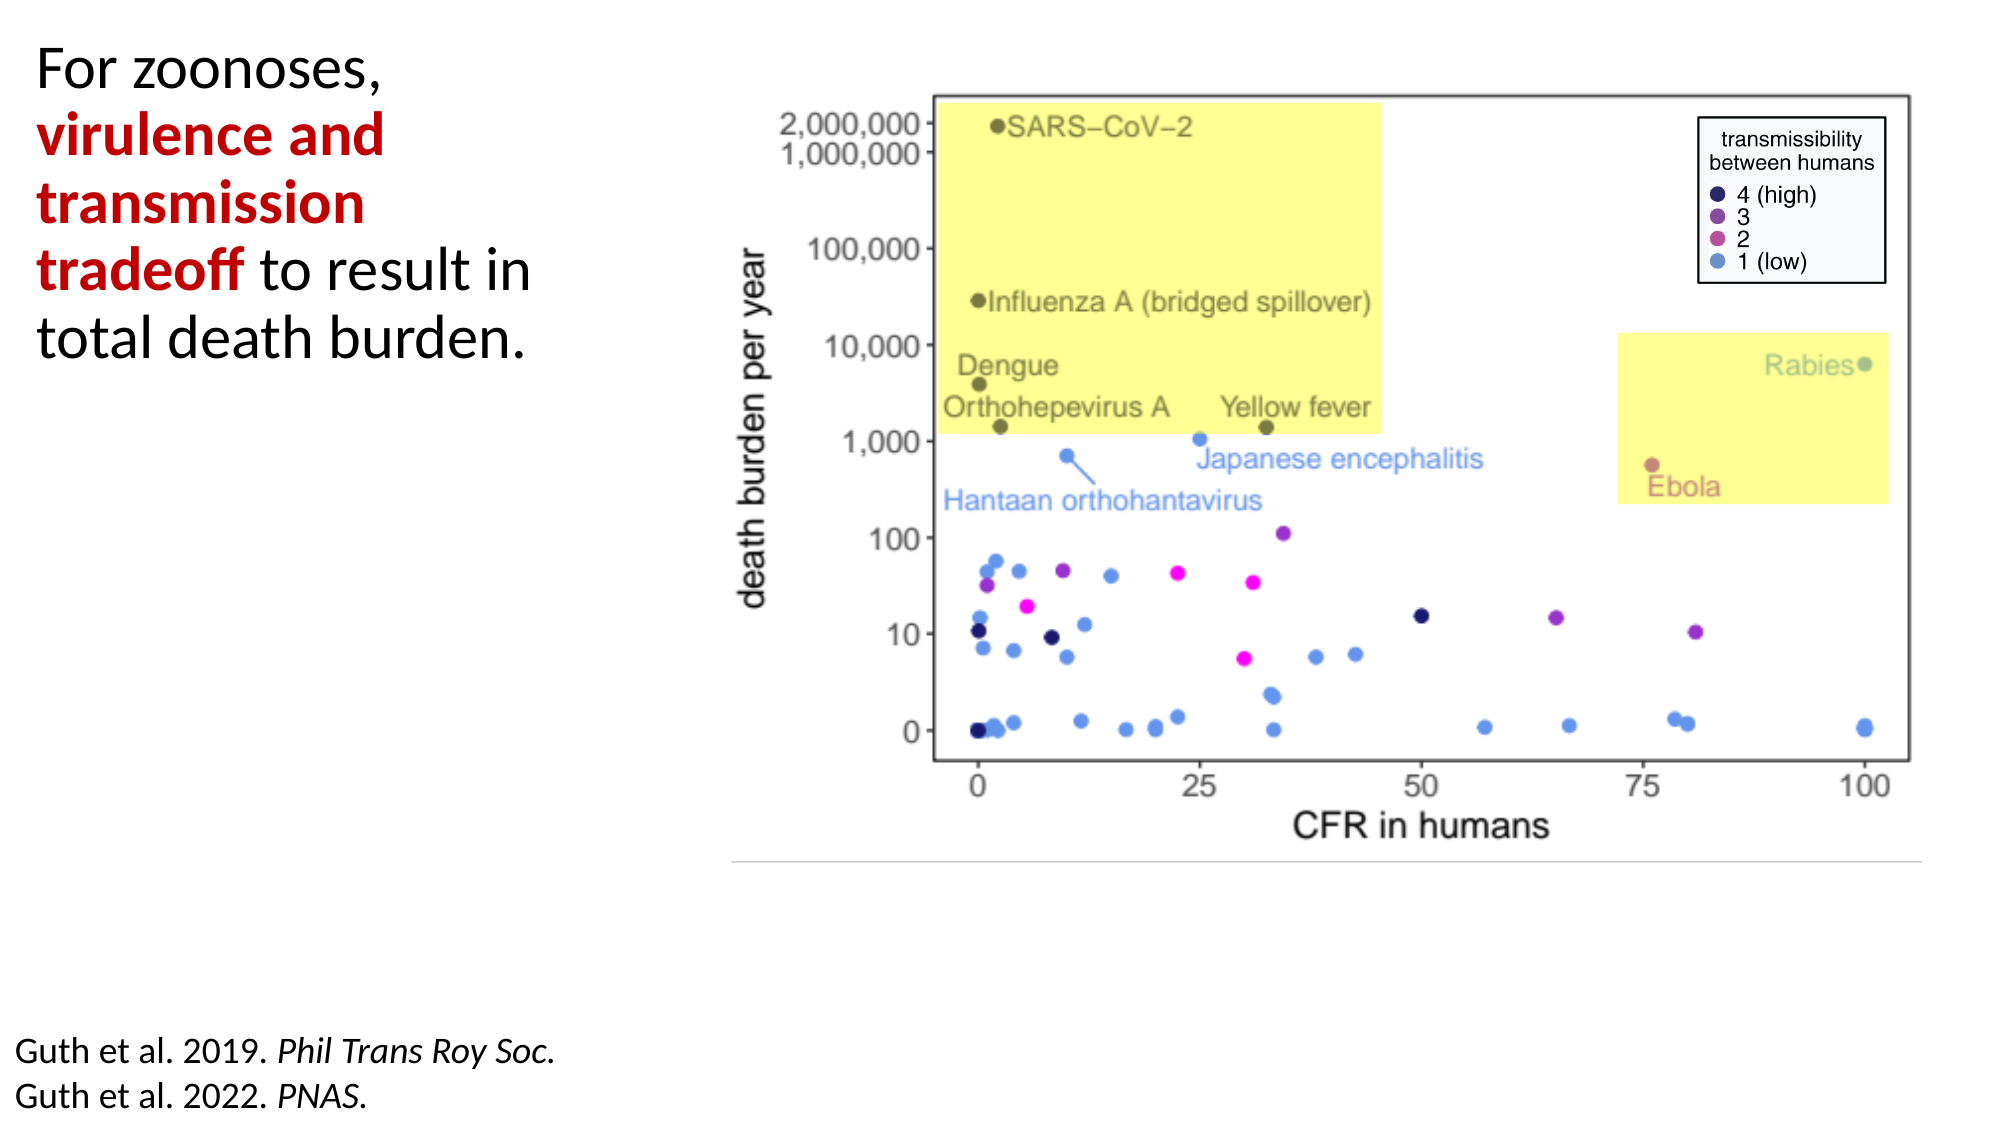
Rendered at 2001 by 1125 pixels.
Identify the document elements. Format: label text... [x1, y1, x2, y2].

picture [731, 85, 1922, 881]
text_box Guth et al. 2019. Phil Trans Roy Soc. Guth et al. 2022. PNAS. [0, 1018, 1178, 1124]
text_box For zoonoses, virulence and transmission tradeoff to result in total death burden. [21, 27, 594, 609]
